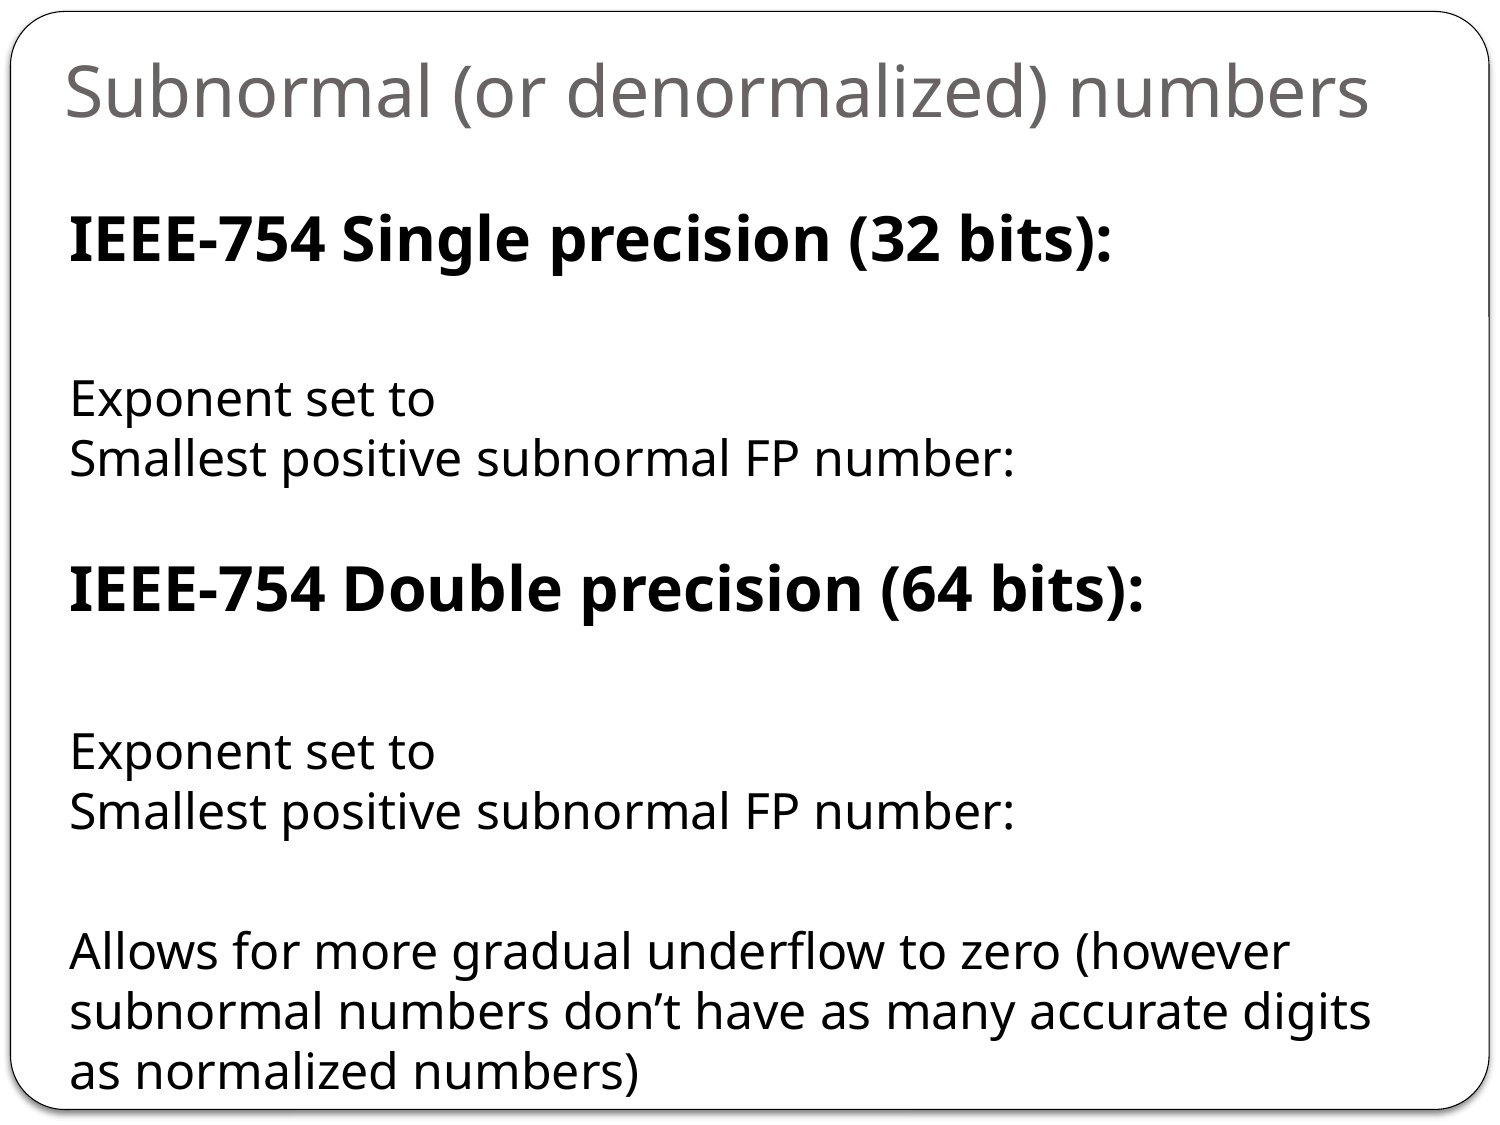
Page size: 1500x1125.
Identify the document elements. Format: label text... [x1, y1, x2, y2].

text_box Allows for more gradual underflow to zero (however subnormal numbers don’t have as many accurate digits as normalized numbers) [54, 912, 1425, 1108]
text_box IEEE-754 Single precision (32 bits): [54, 191, 1480, 282]
text_box IEEE-754 Double precision (64 bits): [54, 541, 1480, 632]
text_box Subnormal (or denormalized) numbers [49, 0, 1448, 147]
